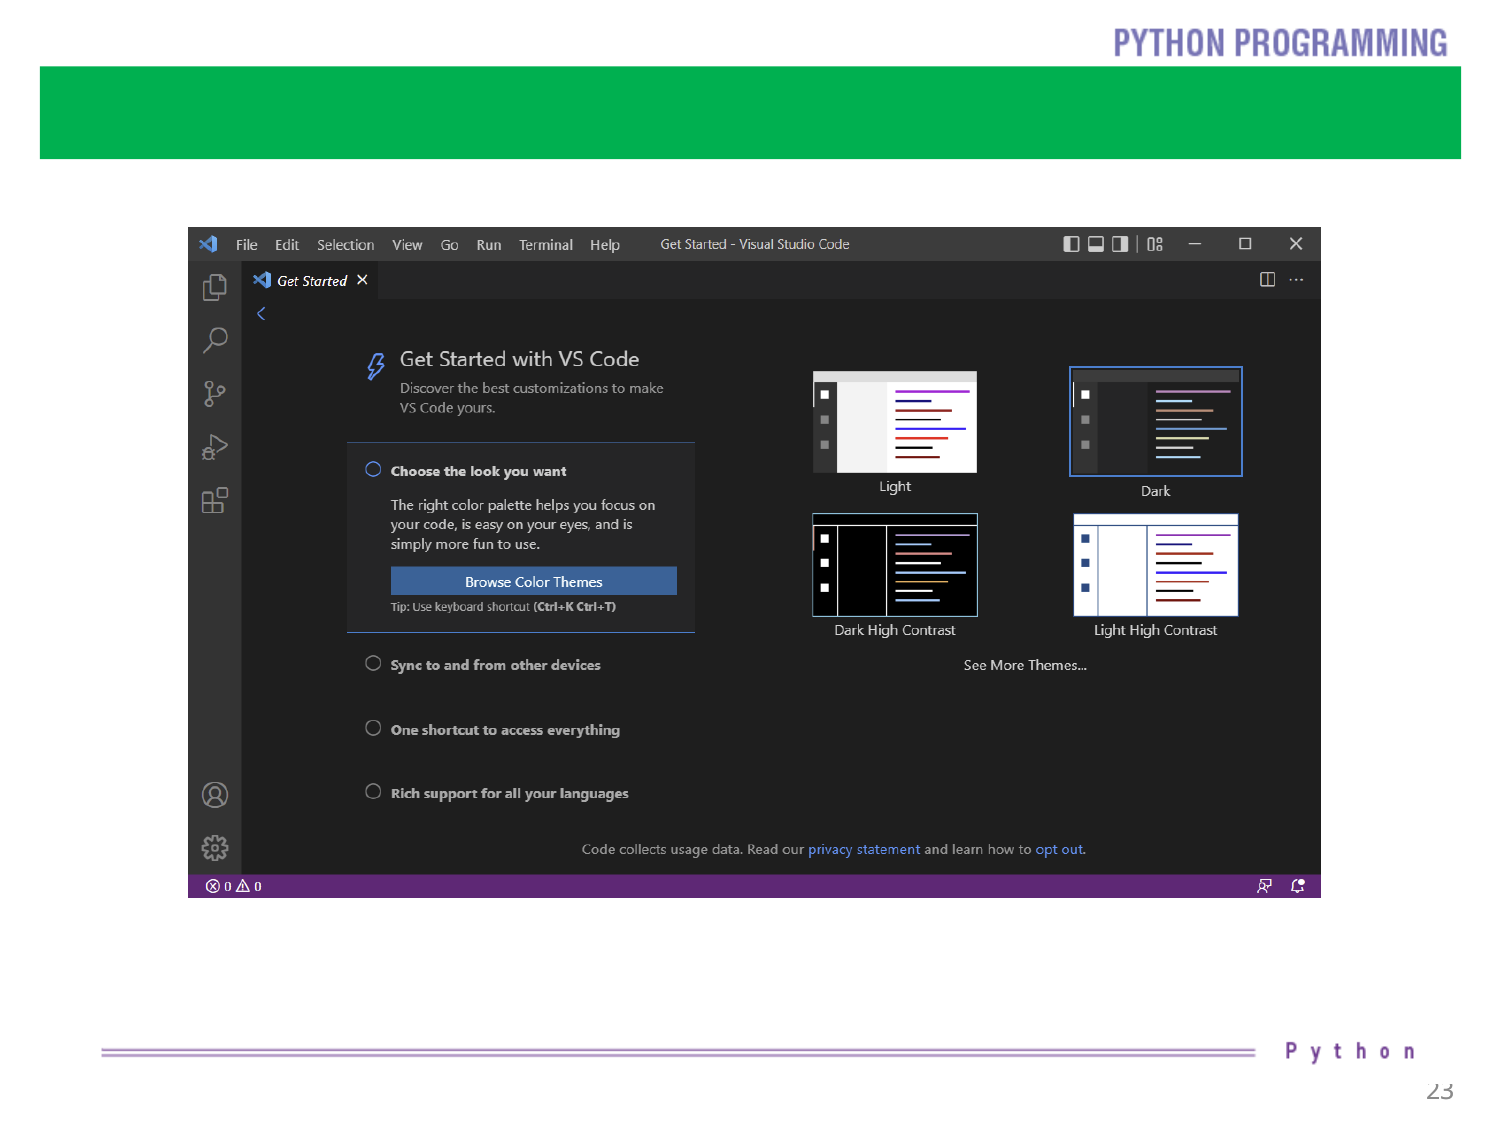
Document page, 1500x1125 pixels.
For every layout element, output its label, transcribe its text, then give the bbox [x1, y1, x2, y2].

picture [1106, 13, 1462, 66]
slide_number 23 [1119, 1071, 1470, 1112]
picture [188, 227, 1321, 898]
picture [18, 1020, 1483, 1084]
